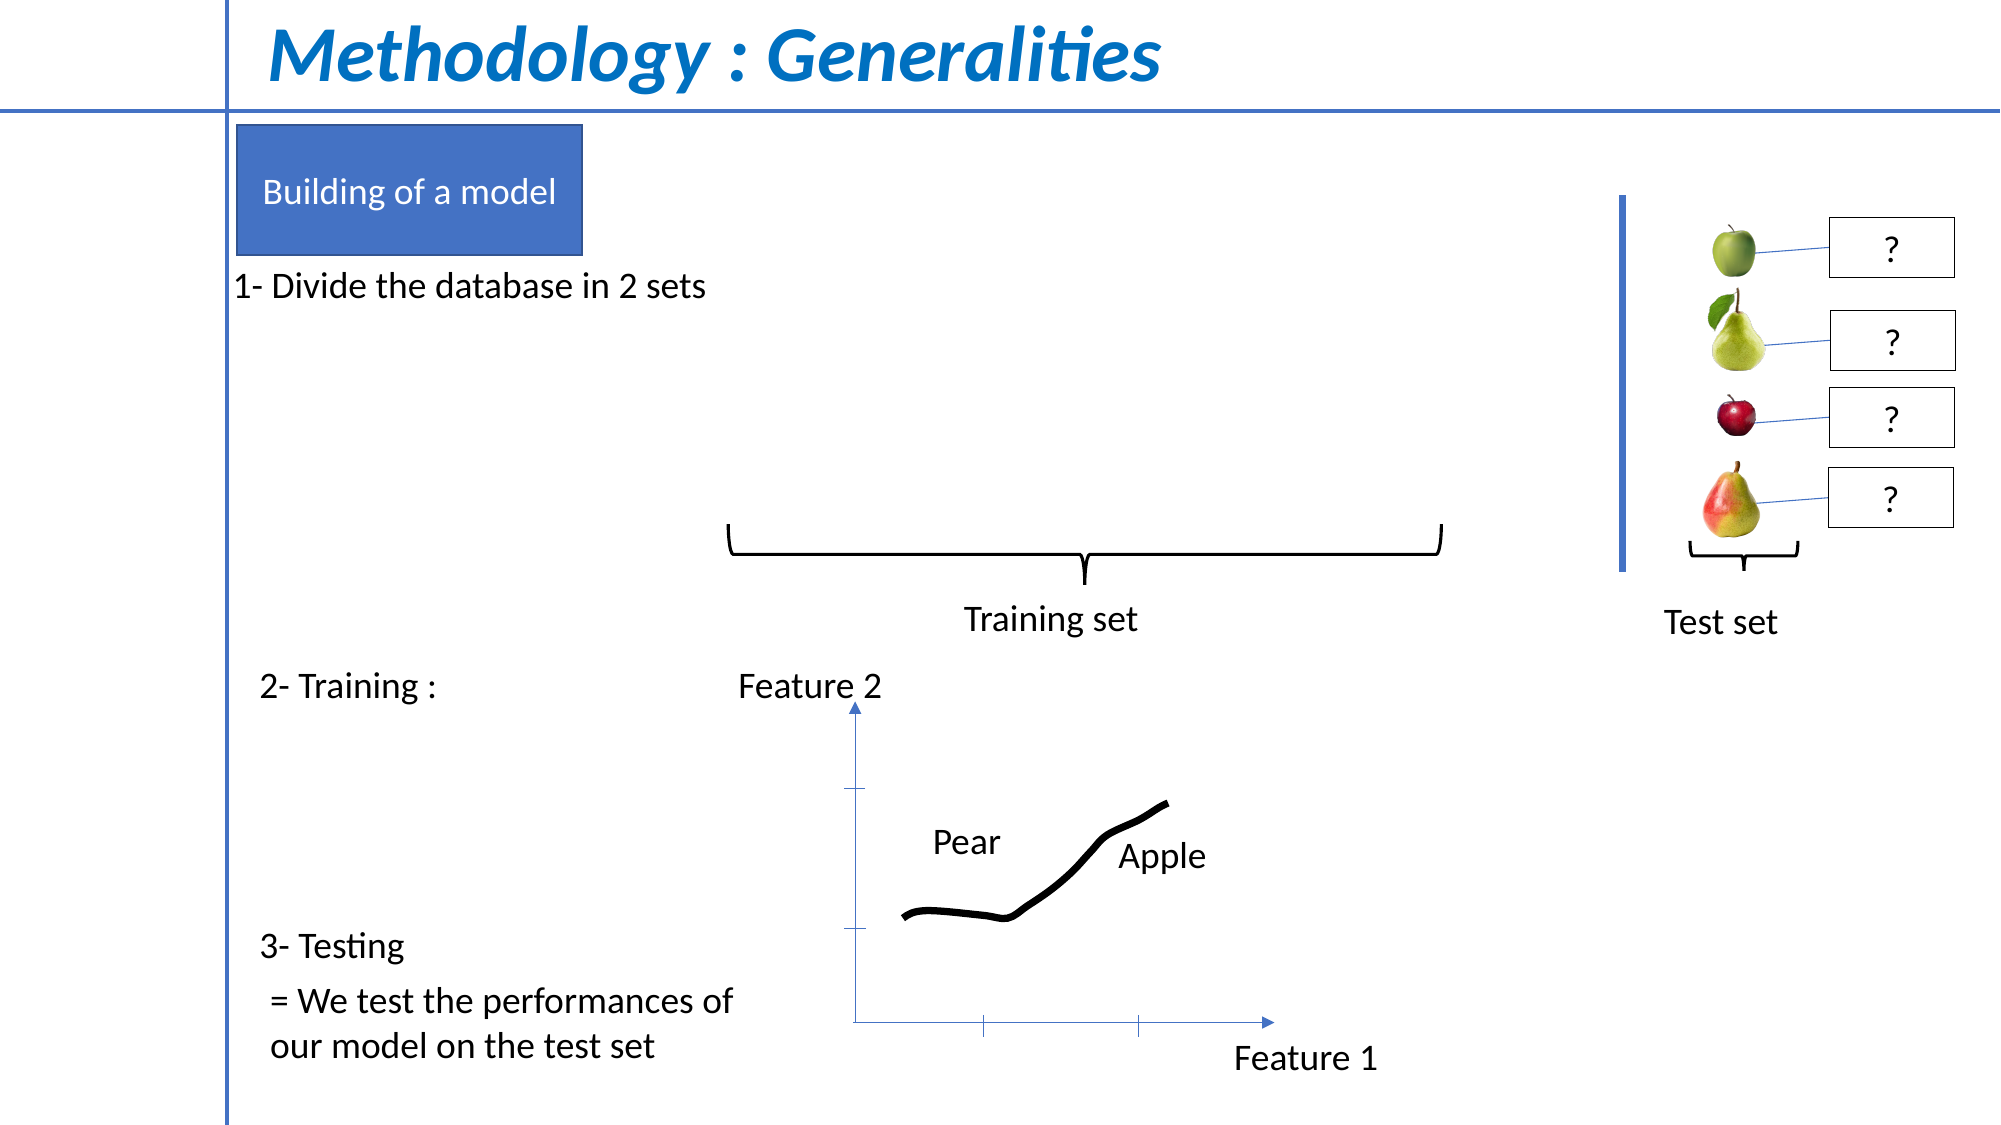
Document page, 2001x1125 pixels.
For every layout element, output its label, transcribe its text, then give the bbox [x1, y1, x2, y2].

text_box Feature 1 [1219, 1025, 1393, 1086]
text_box Test set [1550, 589, 1892, 650]
text_box ? [1830, 310, 1956, 371]
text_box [1782, 340, 1831, 347]
text_box = We test the performances of our model on the test set [255, 968, 782, 1074]
text_box ? [1829, 387, 1955, 448]
picture [1701, 458, 1762, 540]
text_box [1689, 540, 1799, 571]
text_box Training set [692, 586, 1410, 647]
text_box Feature 2 [723, 653, 898, 714]
text_box ? [1828, 467, 1954, 528]
text_box [1122, 802, 1169, 823]
picture [1717, 394, 1756, 436]
text_box [902, 831, 1103, 920]
text_box 2- Training : [244, 653, 663, 714]
text_box [727, 524, 1442, 585]
picture [1689, 213, 1783, 371]
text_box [1777, 247, 1830, 254]
text_box 3- Testing [244, 913, 662, 973]
text_box Apple [1103, 823, 1229, 884]
list Methodology : Generalities [252, 5, 1876, 101]
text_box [1762, 498, 1829, 505]
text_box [1756, 417, 1830, 424]
text_box Building of a model [236, 124, 583, 253]
text_box Pear [918, 809, 1029, 870]
text_box ? [1829, 217, 1955, 278]
text_box 1- Divide the database in 2 sets [217, 253, 781, 314]
